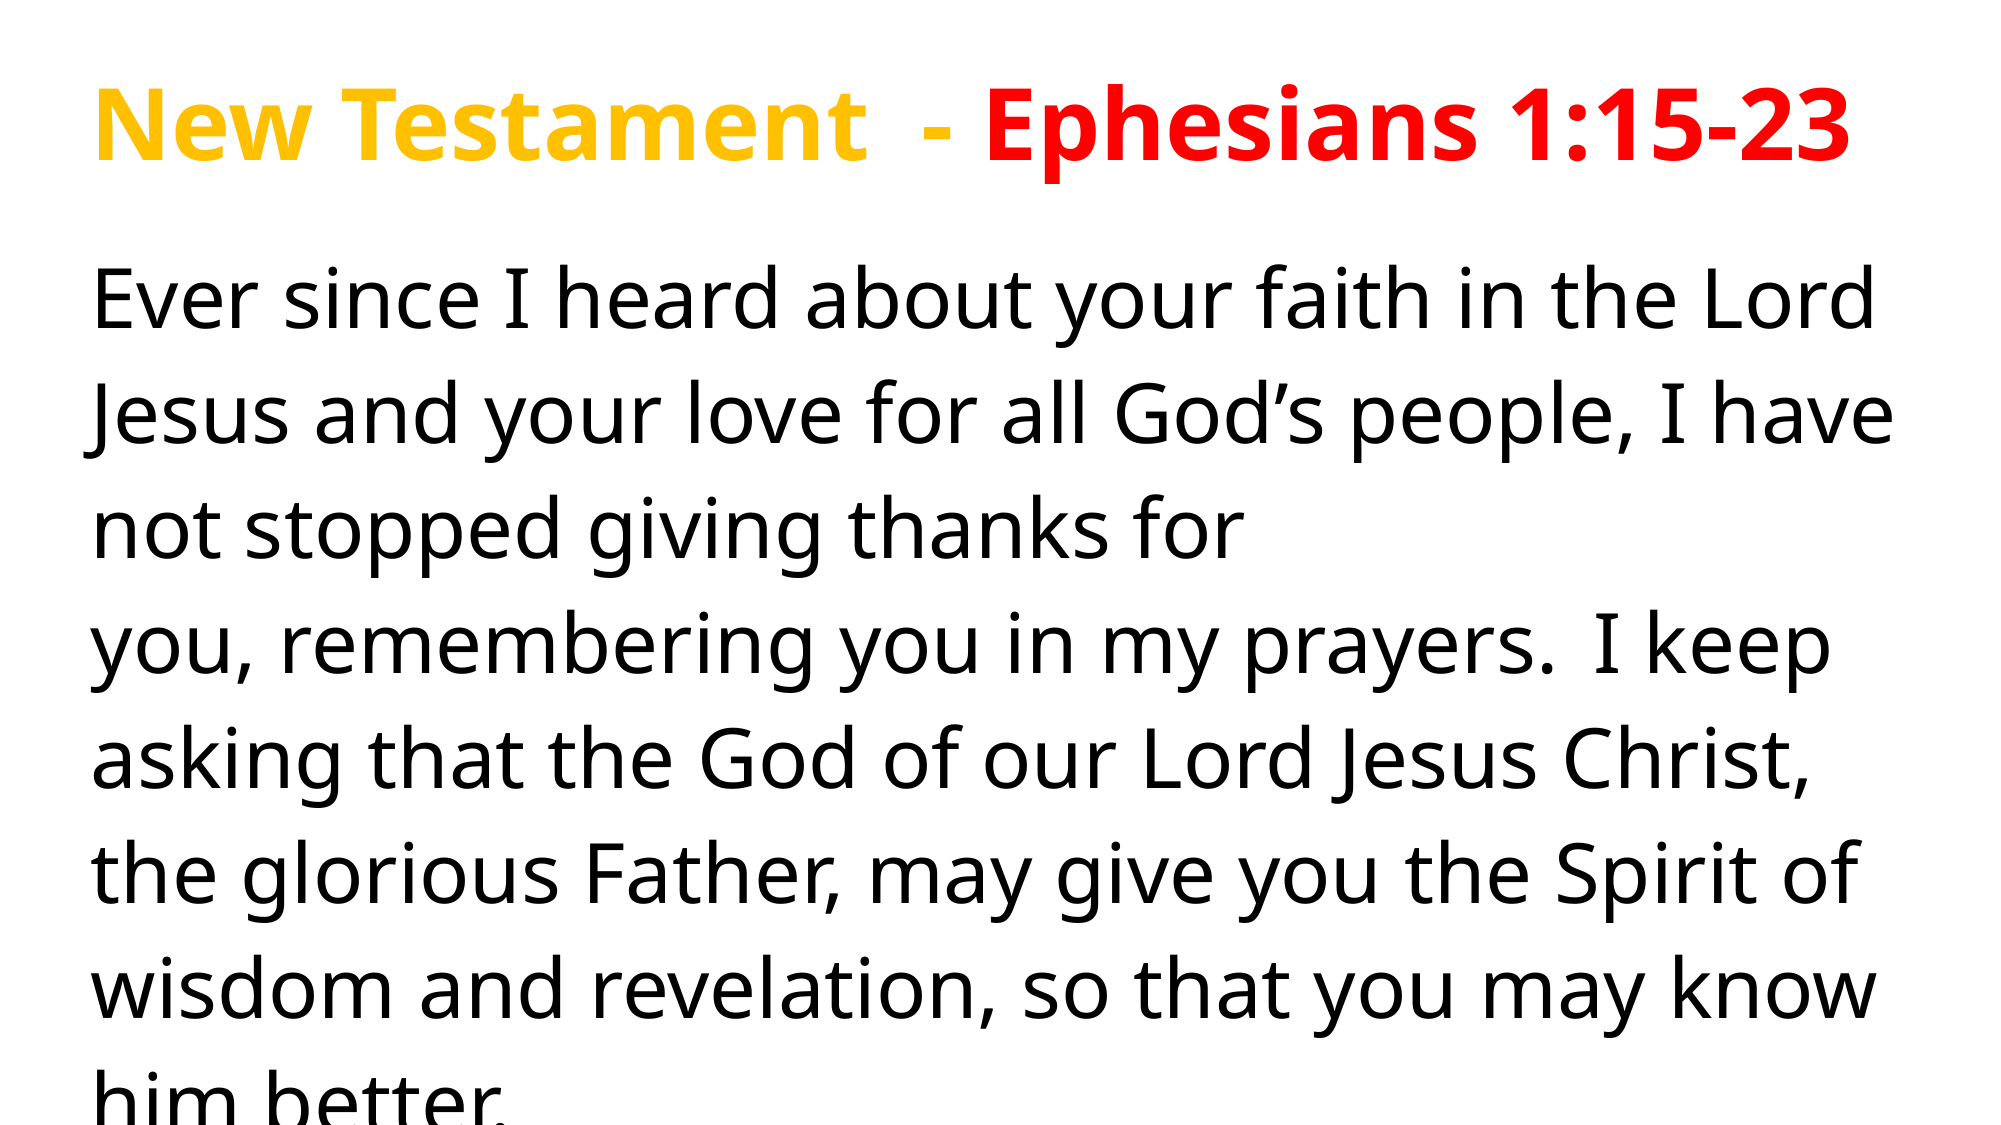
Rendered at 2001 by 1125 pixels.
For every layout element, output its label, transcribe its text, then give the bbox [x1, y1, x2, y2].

text_box New Testament - Ephesians 1:15-23 Ever since I heard about your faith in the Lord Jesus and your love for all God’s people, I have not stopped giving thanks for you, remembering you in my prayers. I keep asking that the God of our Lord Jesus Christ, the glorious Father, may give you the Spirit of wisdom and revelation, so that you may know him better. [75, 53, 1925, 1125]
